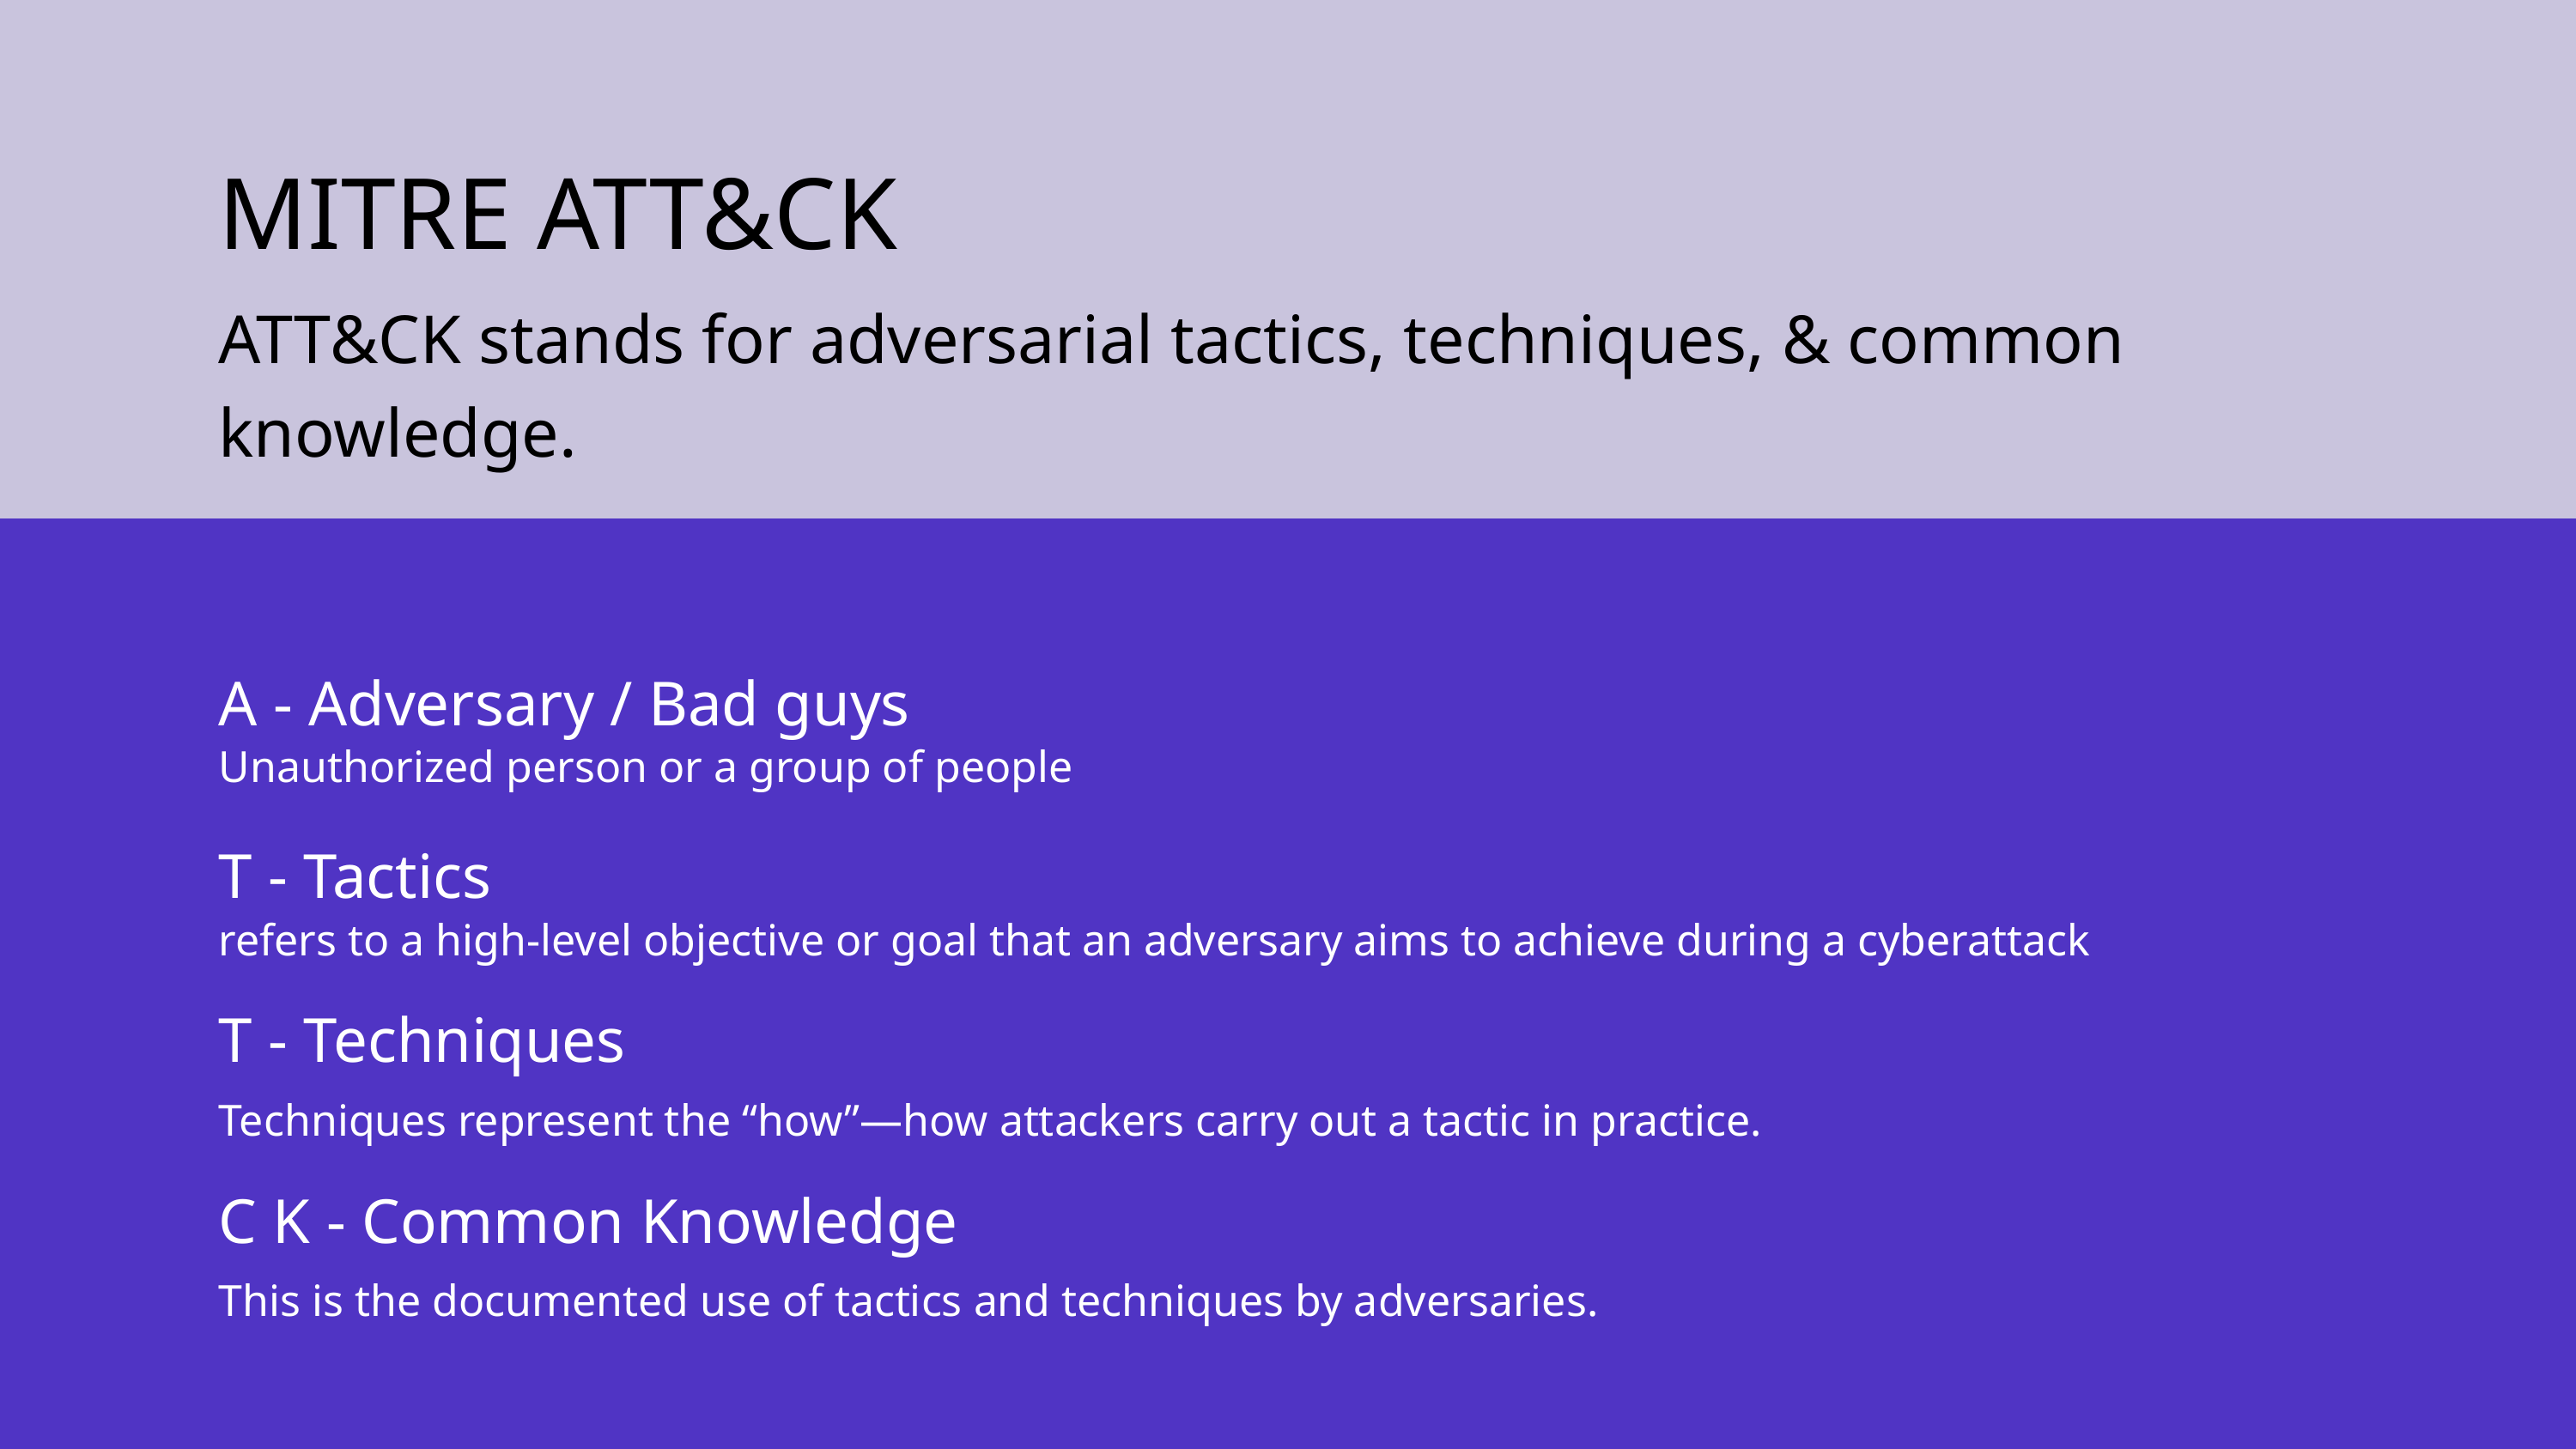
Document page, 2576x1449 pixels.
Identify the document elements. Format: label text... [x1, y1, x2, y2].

text_box Unauthorized person or a group of people [218, 731, 1548, 791]
text_box This is the documented use of tactics and techniques by adversaries. [218, 1264, 2161, 1325]
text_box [0, 0, 2576, 519]
text_box T - Tactics [218, 825, 1505, 904]
text_box refers to a high-level objective or goal that an adversary aims to achieve during a cyberattack [218, 904, 2235, 965]
text_box T - Techniques [218, 989, 1310, 1075]
text_box A - Adversary / Bad guys [218, 652, 1695, 738]
text_box Techniques represent the “how”—how attackers carry out a tactic in practice. [218, 1084, 2039, 1145]
text_box C K - Common Knowledge [218, 1170, 1310, 1256]
